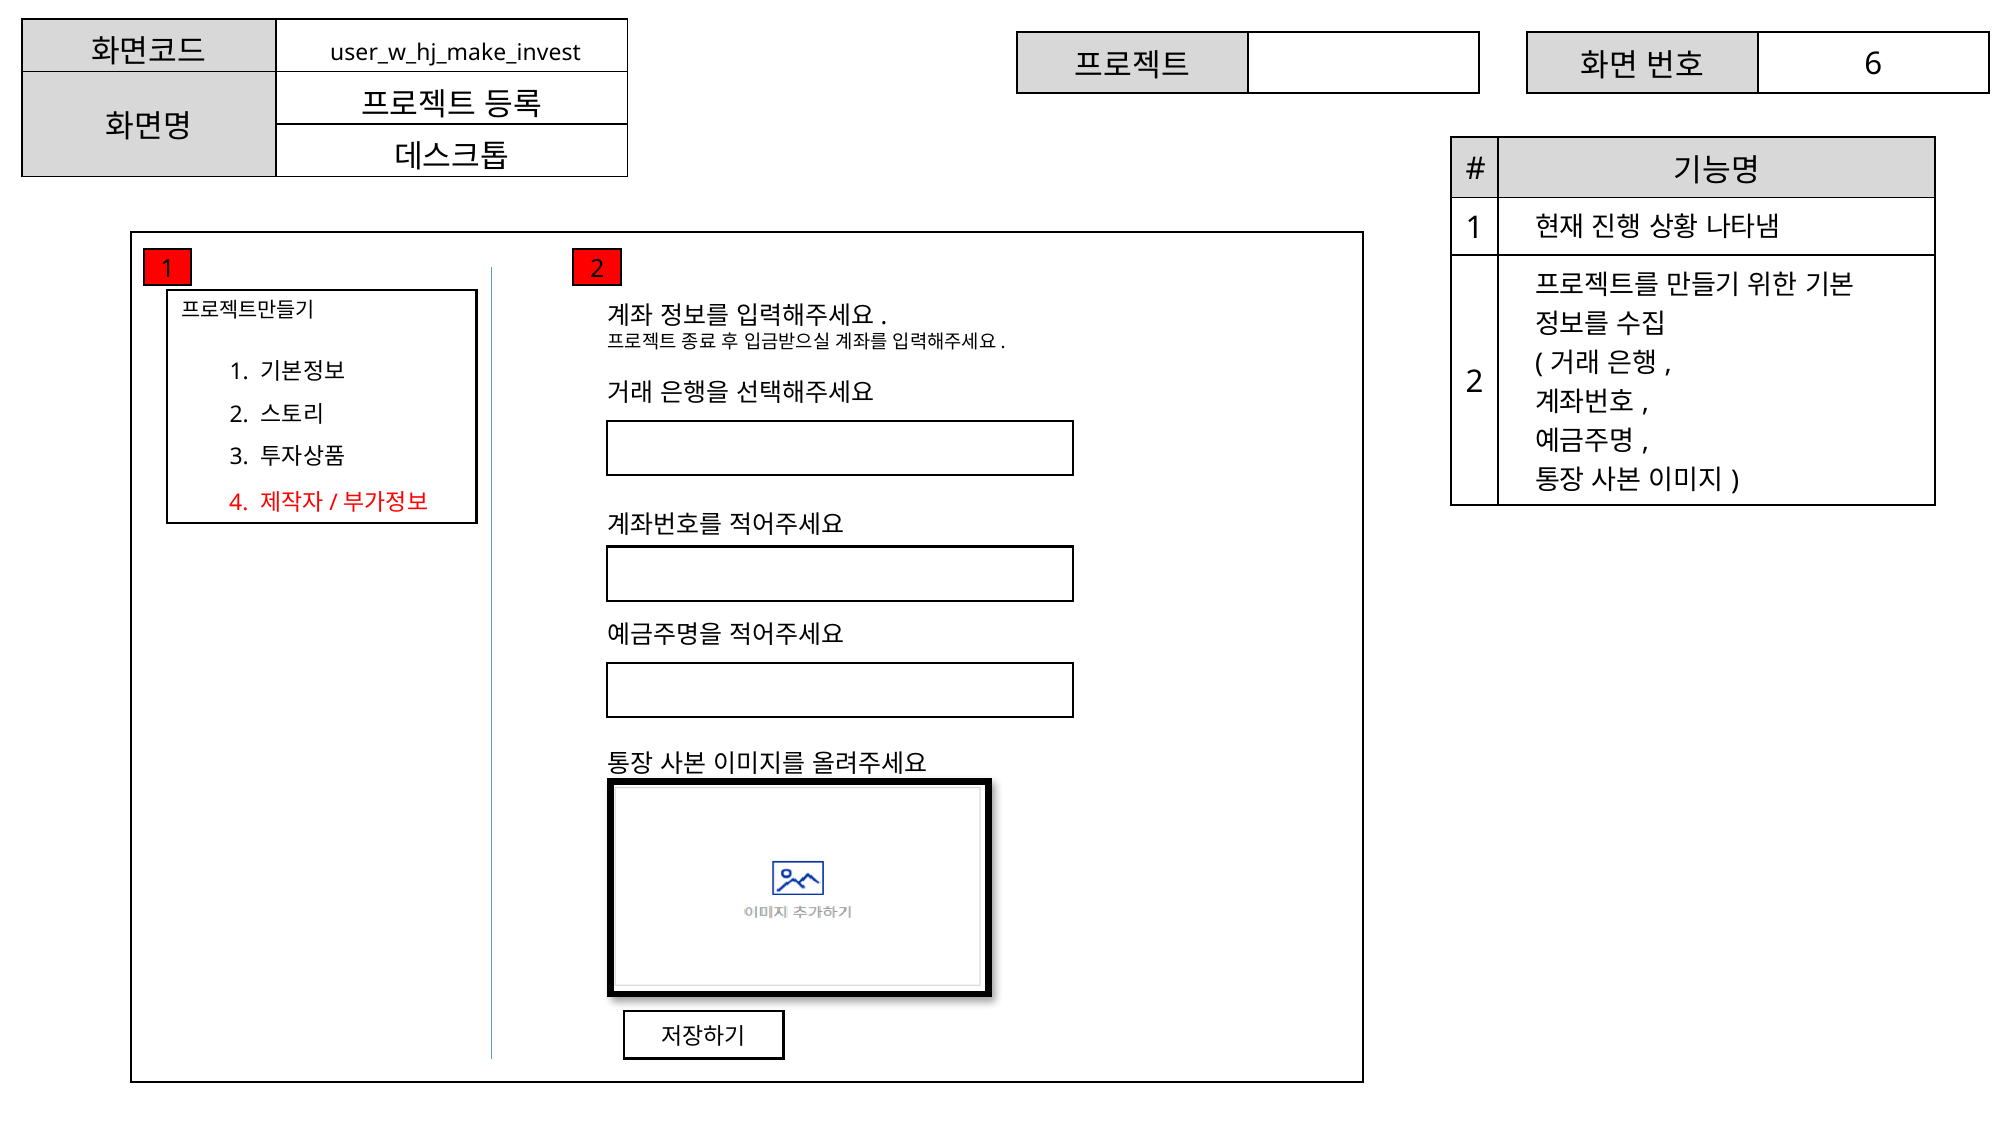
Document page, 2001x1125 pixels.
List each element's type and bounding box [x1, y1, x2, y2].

table_header [1018, 33, 1247, 92]
table_header [1249, 33, 1478, 92]
table_cell [277, 125, 627, 176]
table_cell [1452, 256, 1497, 504]
table_cell [277, 72, 627, 123]
table_header [277, 20, 627, 71]
table_header [1452, 138, 1497, 197]
table_header [23, 20, 275, 71]
table_header [1499, 138, 1934, 197]
table_cell [1452, 198, 1497, 254]
table_cell [23, 72, 275, 176]
text_box [130, 231, 1364, 1083]
table_header [1759, 33, 1988, 92]
table_cell [1499, 198, 1934, 254]
table_header [1528, 33, 1757, 92]
table_cell [1499, 256, 1934, 504]
